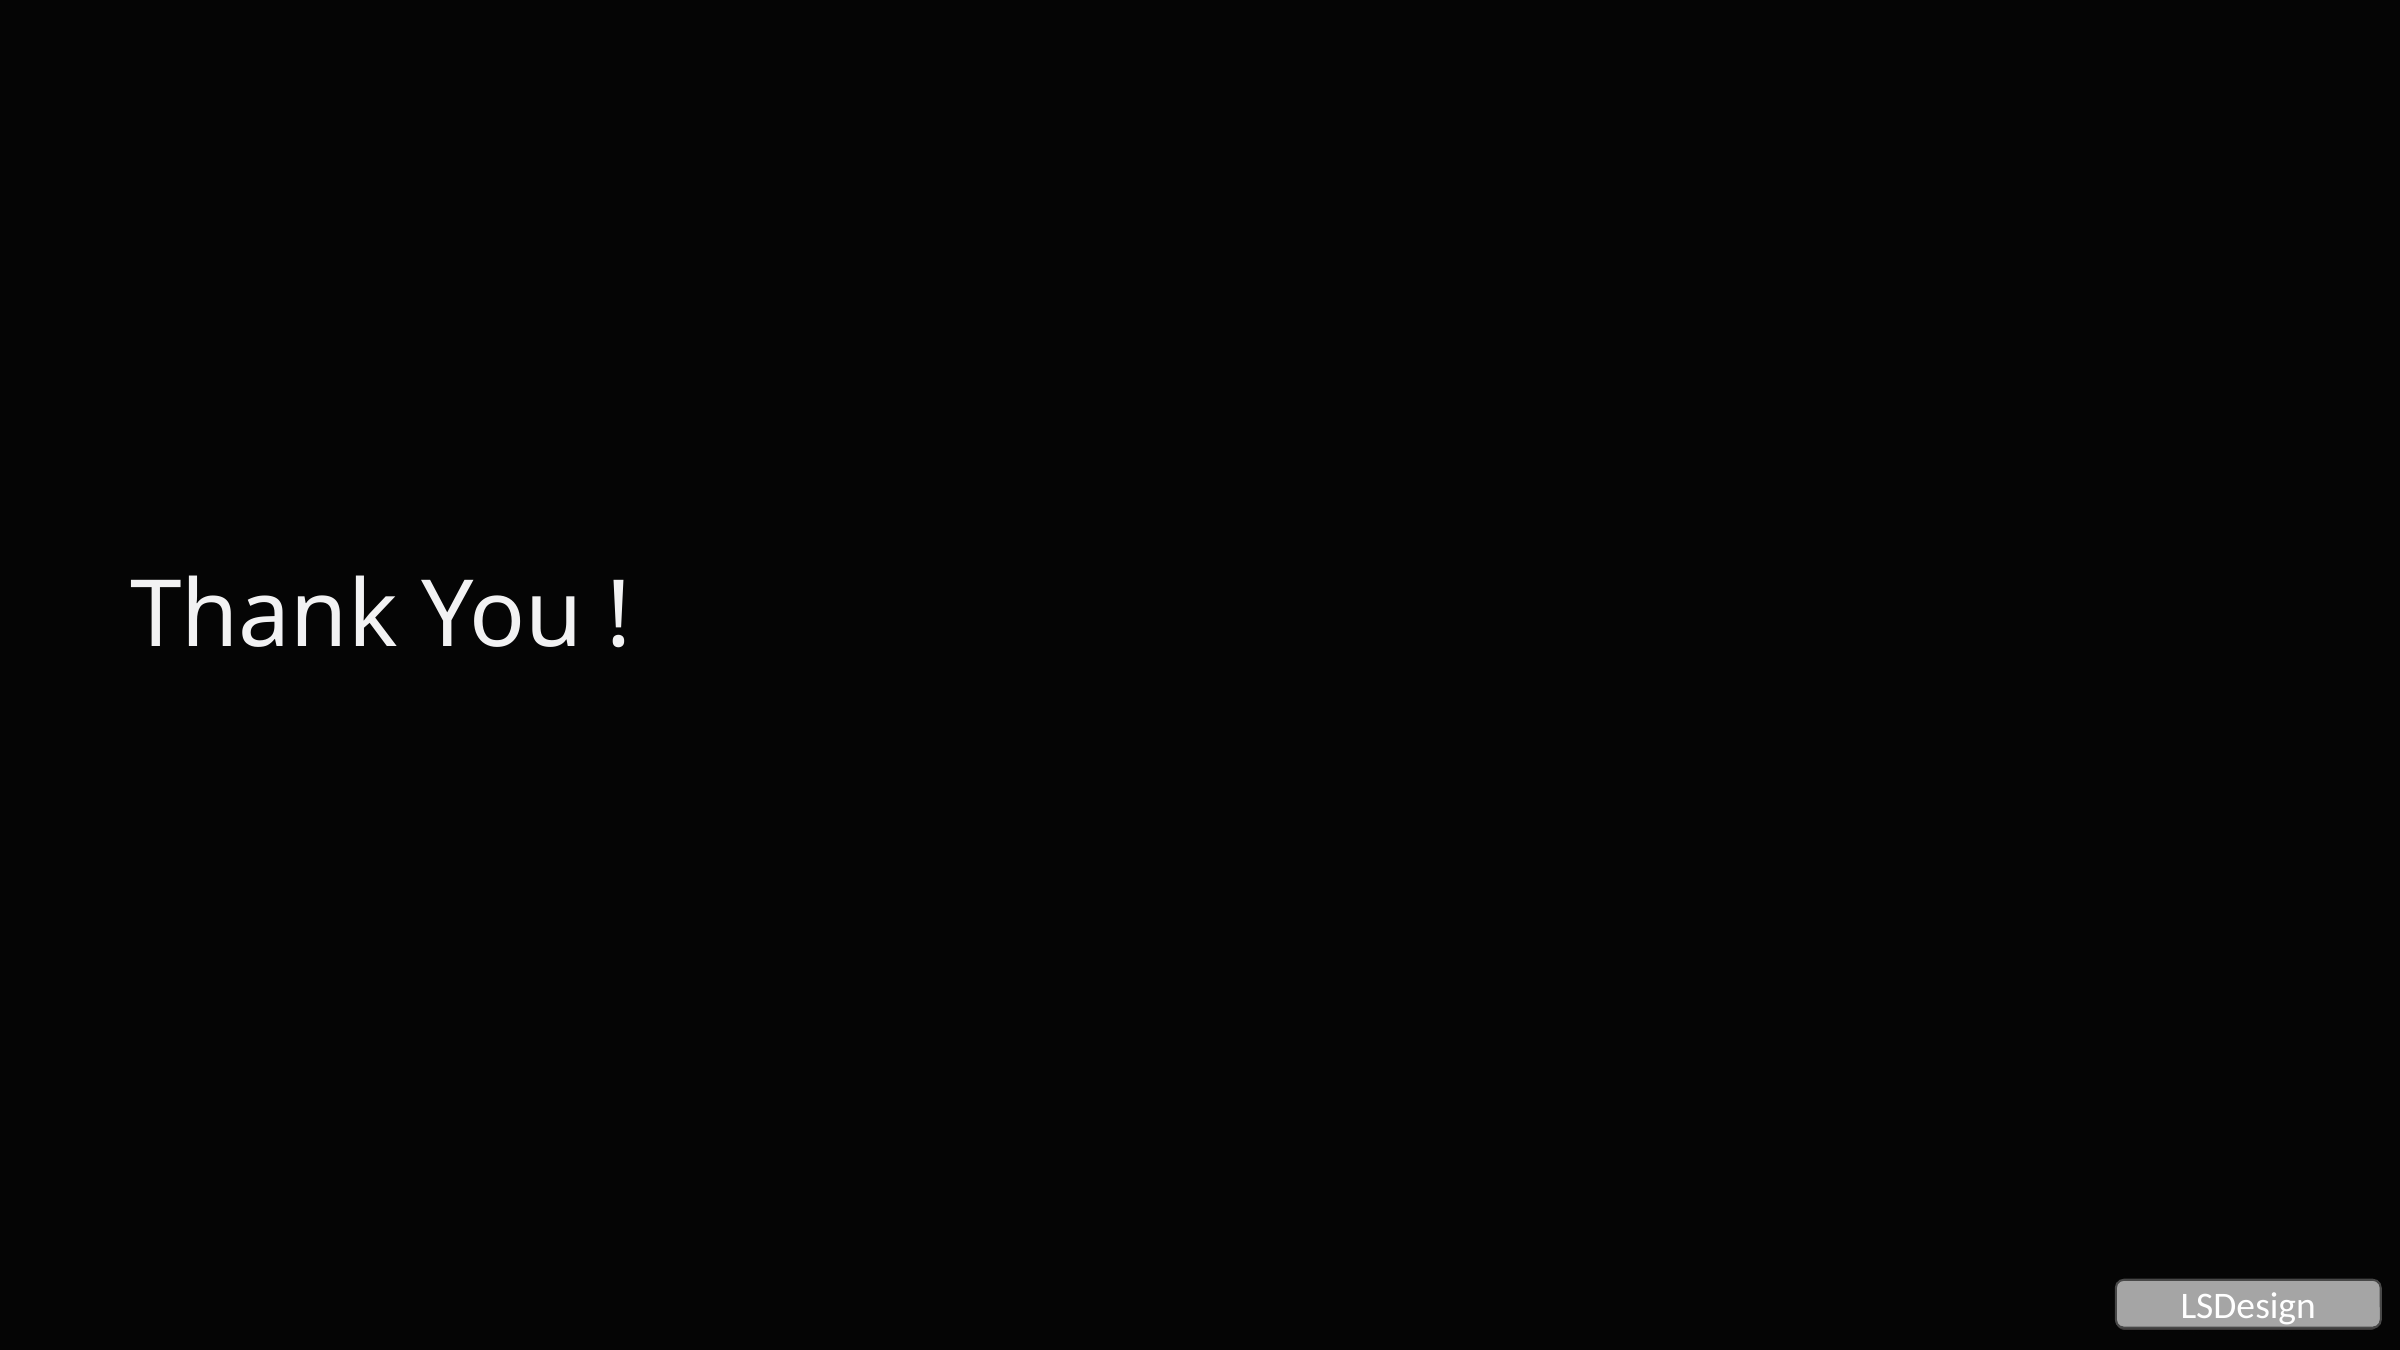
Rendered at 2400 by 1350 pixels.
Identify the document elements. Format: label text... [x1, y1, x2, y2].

text_box Thank You ! [130, 549, 1061, 667]
text_box LSDesign [2114, 1278, 2382, 1329]
picture [2106, 1271, 2389, 1339]
